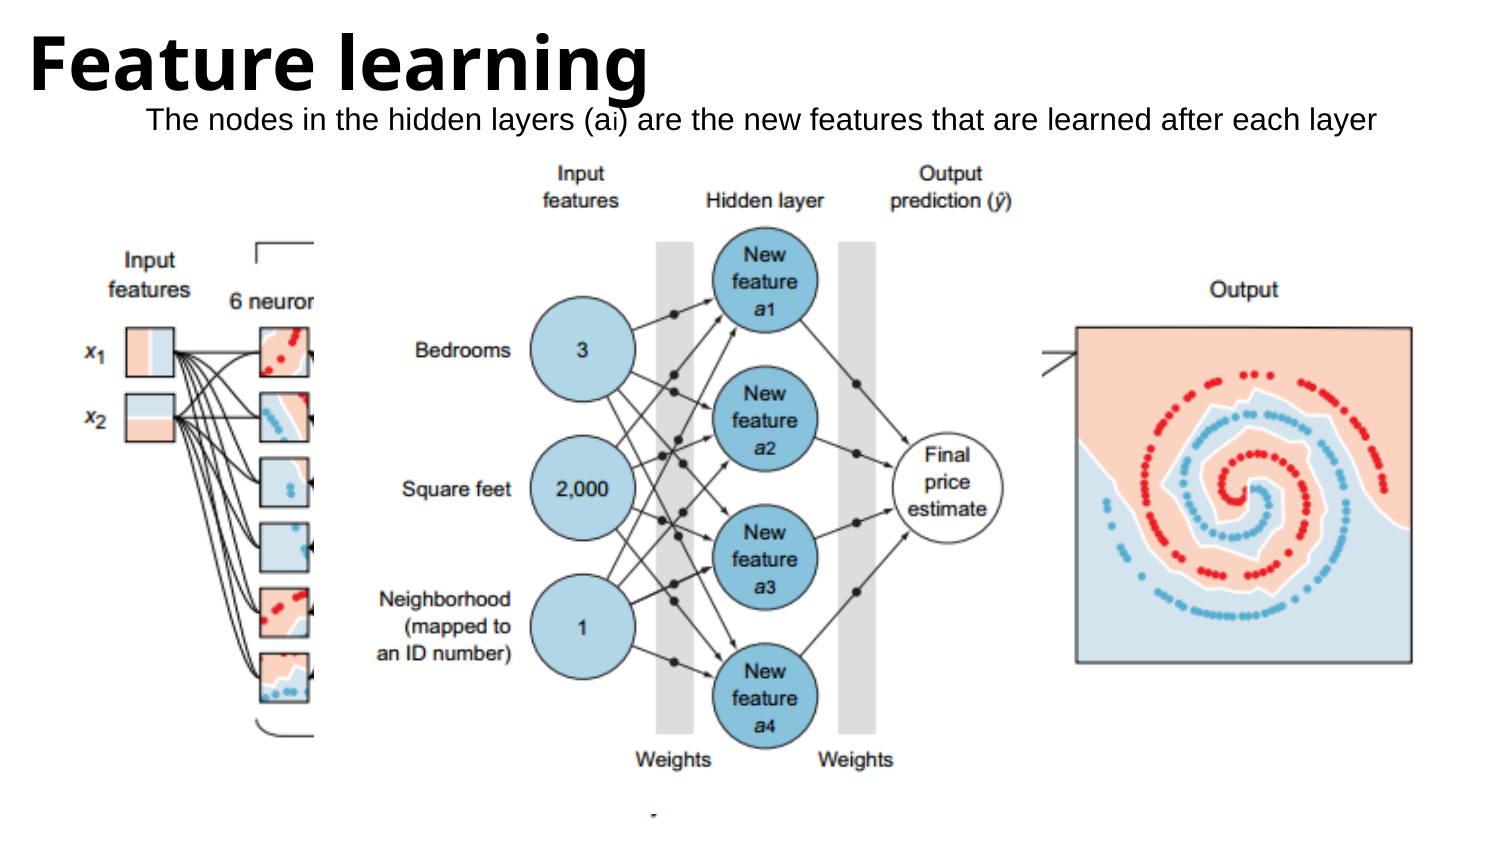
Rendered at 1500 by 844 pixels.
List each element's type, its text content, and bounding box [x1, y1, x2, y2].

picture [12, 143, 1478, 837]
text_box The nodes in the hidden layers (ai) are the new features that are learned after each layer [130, 84, 1470, 164]
text_box Feature learning [12, 0, 1042, 120]
